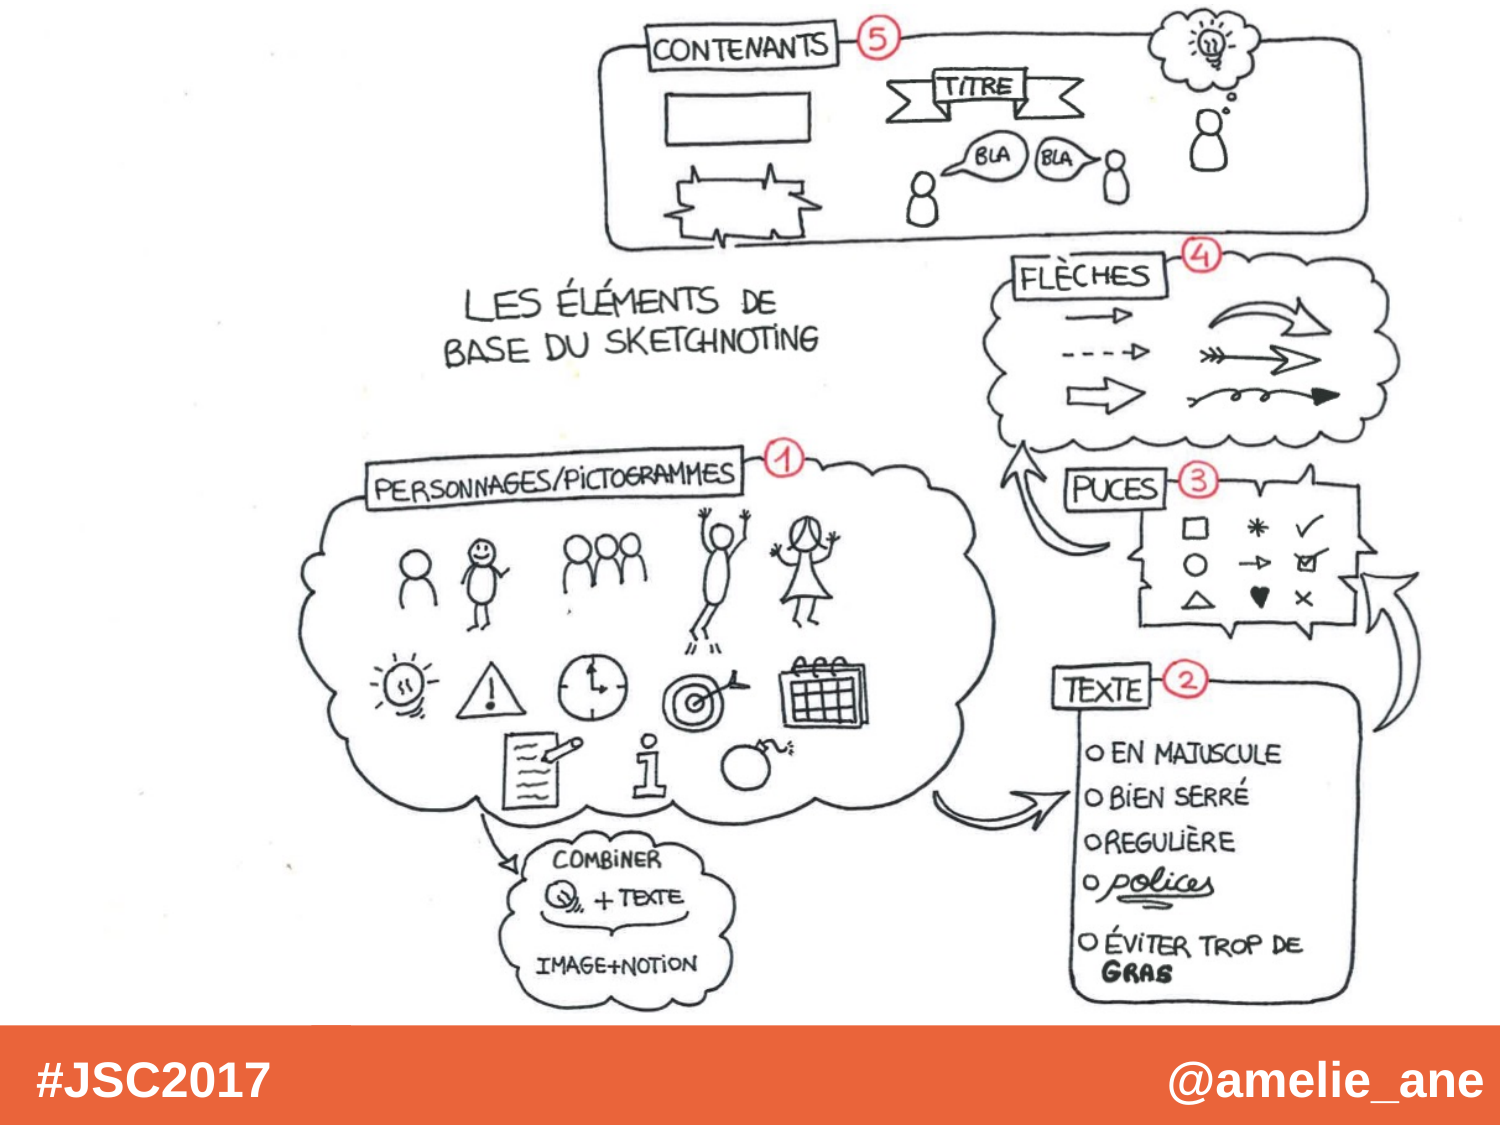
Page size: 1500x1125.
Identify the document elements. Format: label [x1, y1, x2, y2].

picture [25, 4, 1463, 1021]
